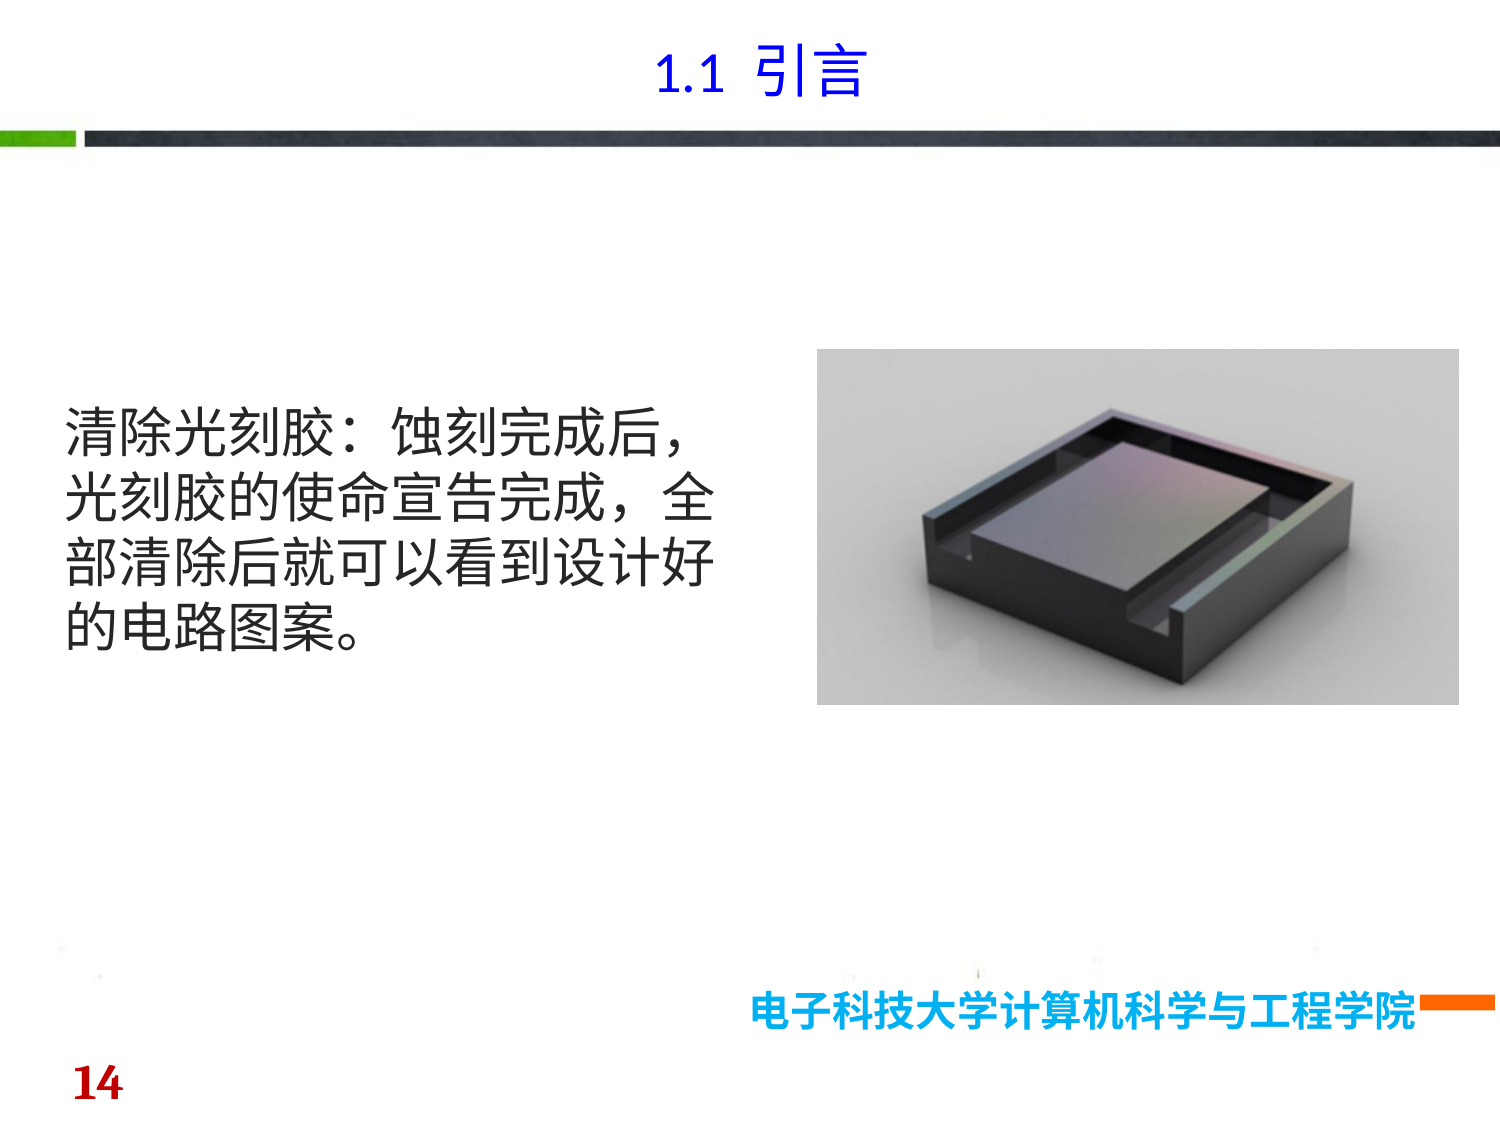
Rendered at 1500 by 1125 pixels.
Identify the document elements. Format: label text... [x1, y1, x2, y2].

text_box 清除光刻胶：蚀刻完成后，光刻胶的使命宣告完成，全部清除后就可以看到设计好的电路图案。 [64, 391, 761, 666]
text_box 1.1 引言 [71, 12, 1450, 125]
picture [0, 0, 1500, 1125]
